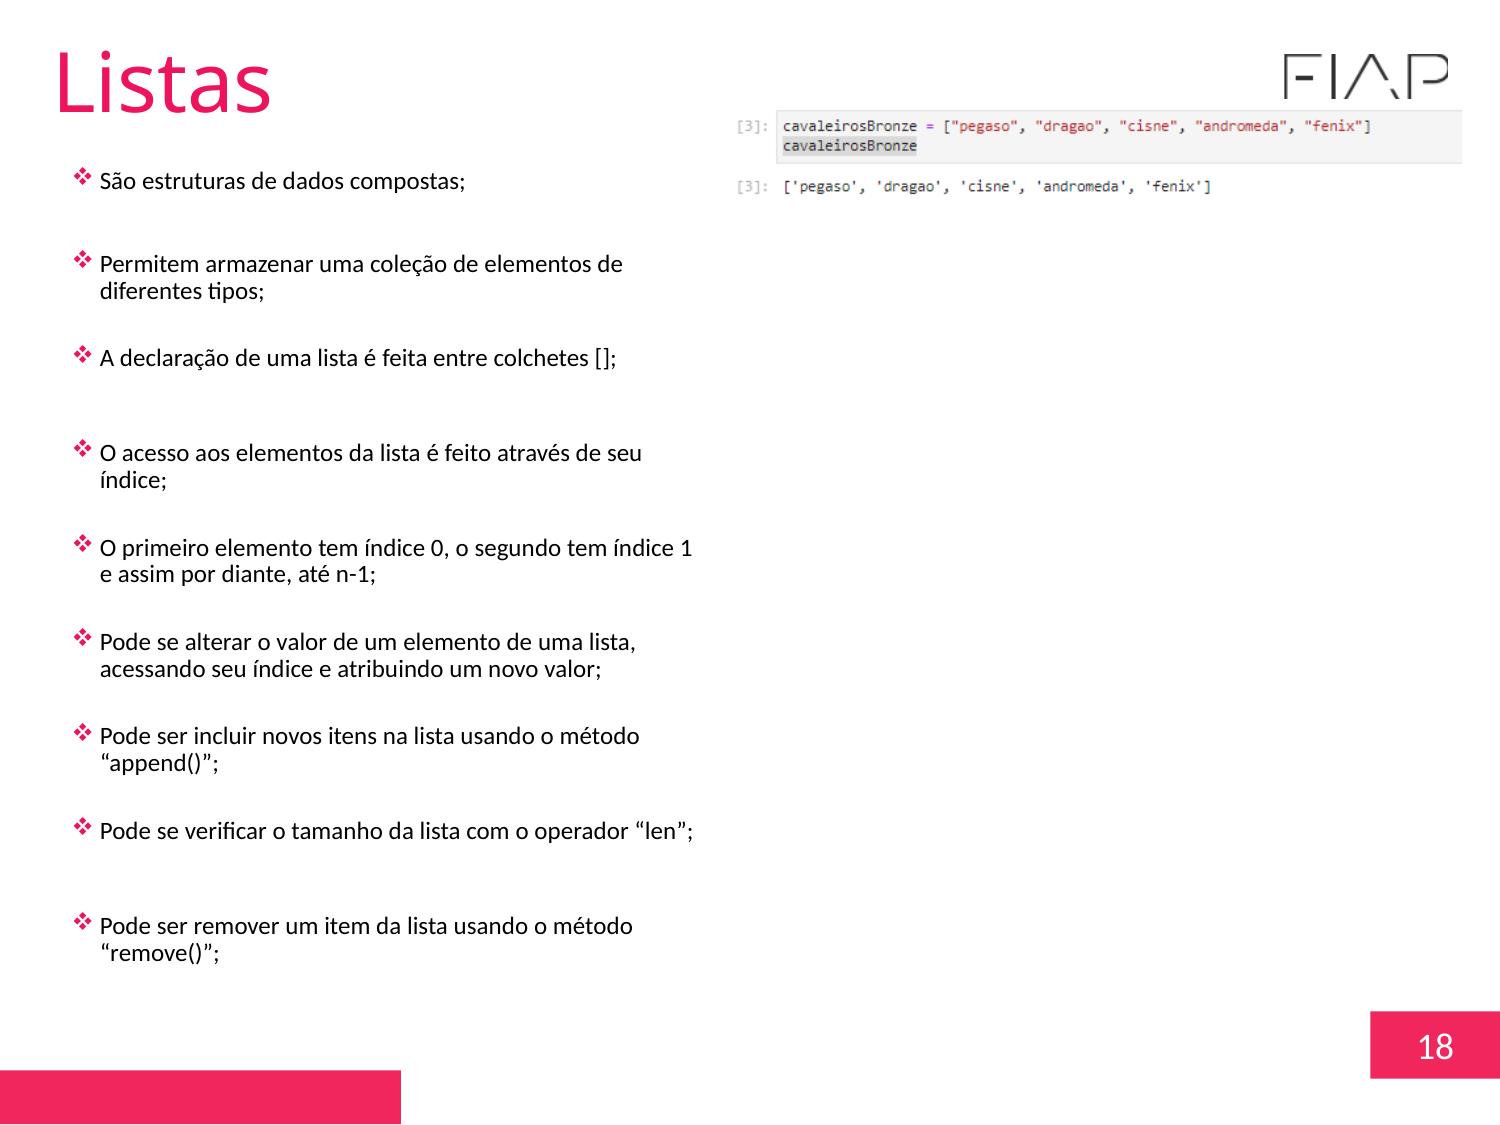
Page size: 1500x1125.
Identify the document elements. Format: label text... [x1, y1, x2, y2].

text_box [64, 338, 714, 409]
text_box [64, 433, 714, 504]
picture [729, 101, 1463, 218]
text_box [64, 527, 714, 598]
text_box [64, 622, 714, 693]
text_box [64, 160, 714, 231]
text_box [64, 811, 714, 882]
text_box Listas [37, 21, 1152, 137]
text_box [64, 243, 714, 315]
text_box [64, 905, 714, 976]
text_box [64, 716, 714, 787]
